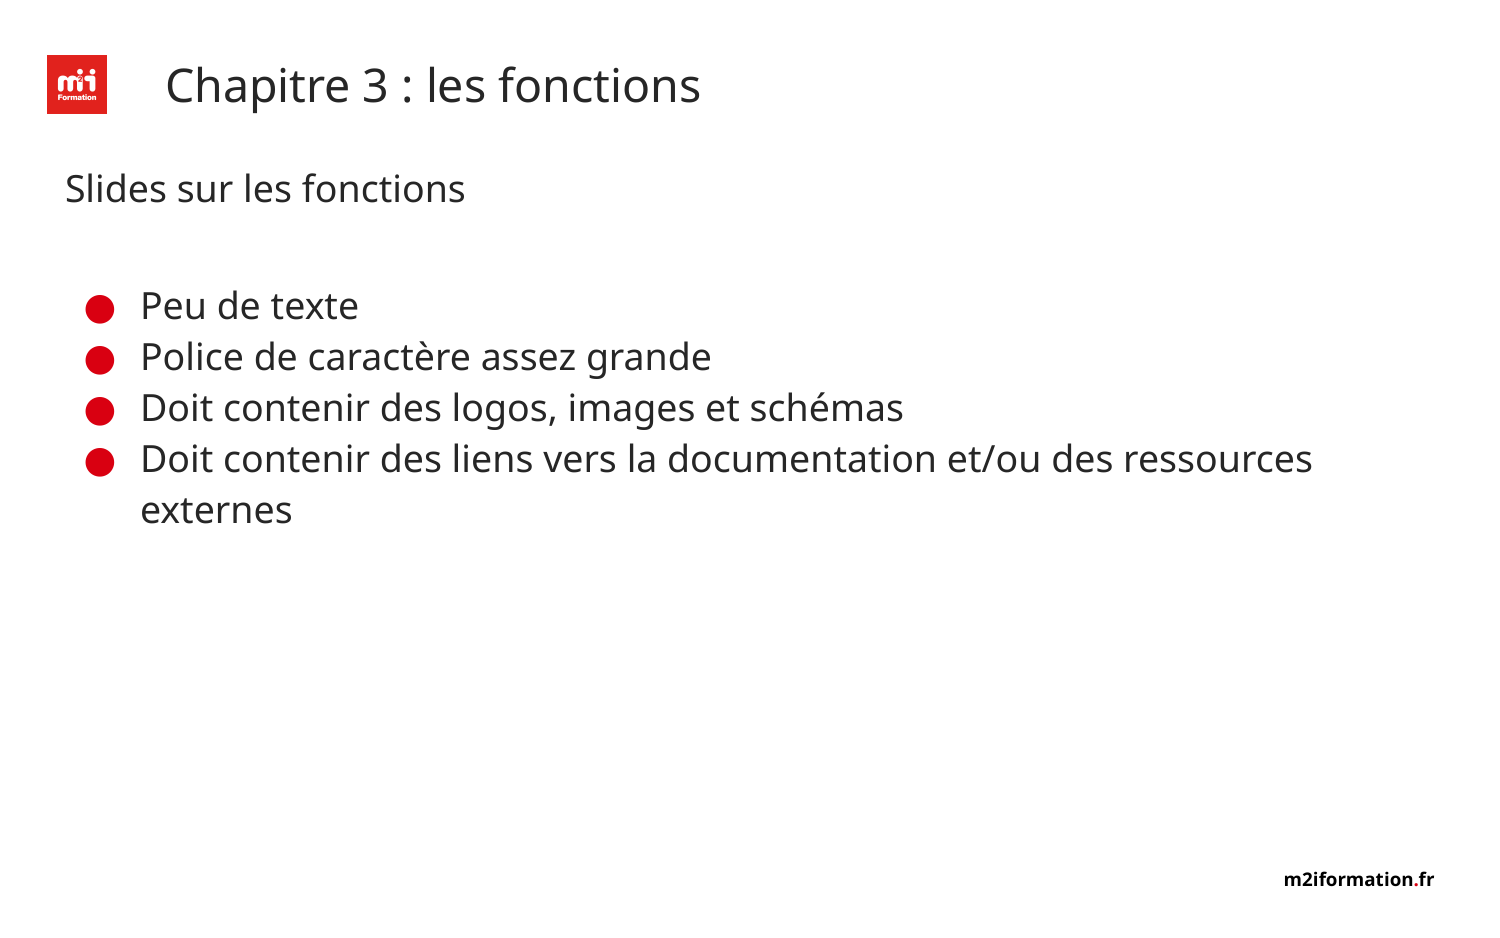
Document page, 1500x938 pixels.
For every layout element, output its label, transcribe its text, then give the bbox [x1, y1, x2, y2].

title Chapitre 3 : les fonctions [150, 45, 1451, 124]
list Slides sur les fonctions Peu de texte Police de caractère assez grande Doit contenir des logos, images et schémas Doit contenir des liens vers la documentation et/ou des ressources externes [49, 155, 1451, 859]
picture [47, 55, 107, 114]
